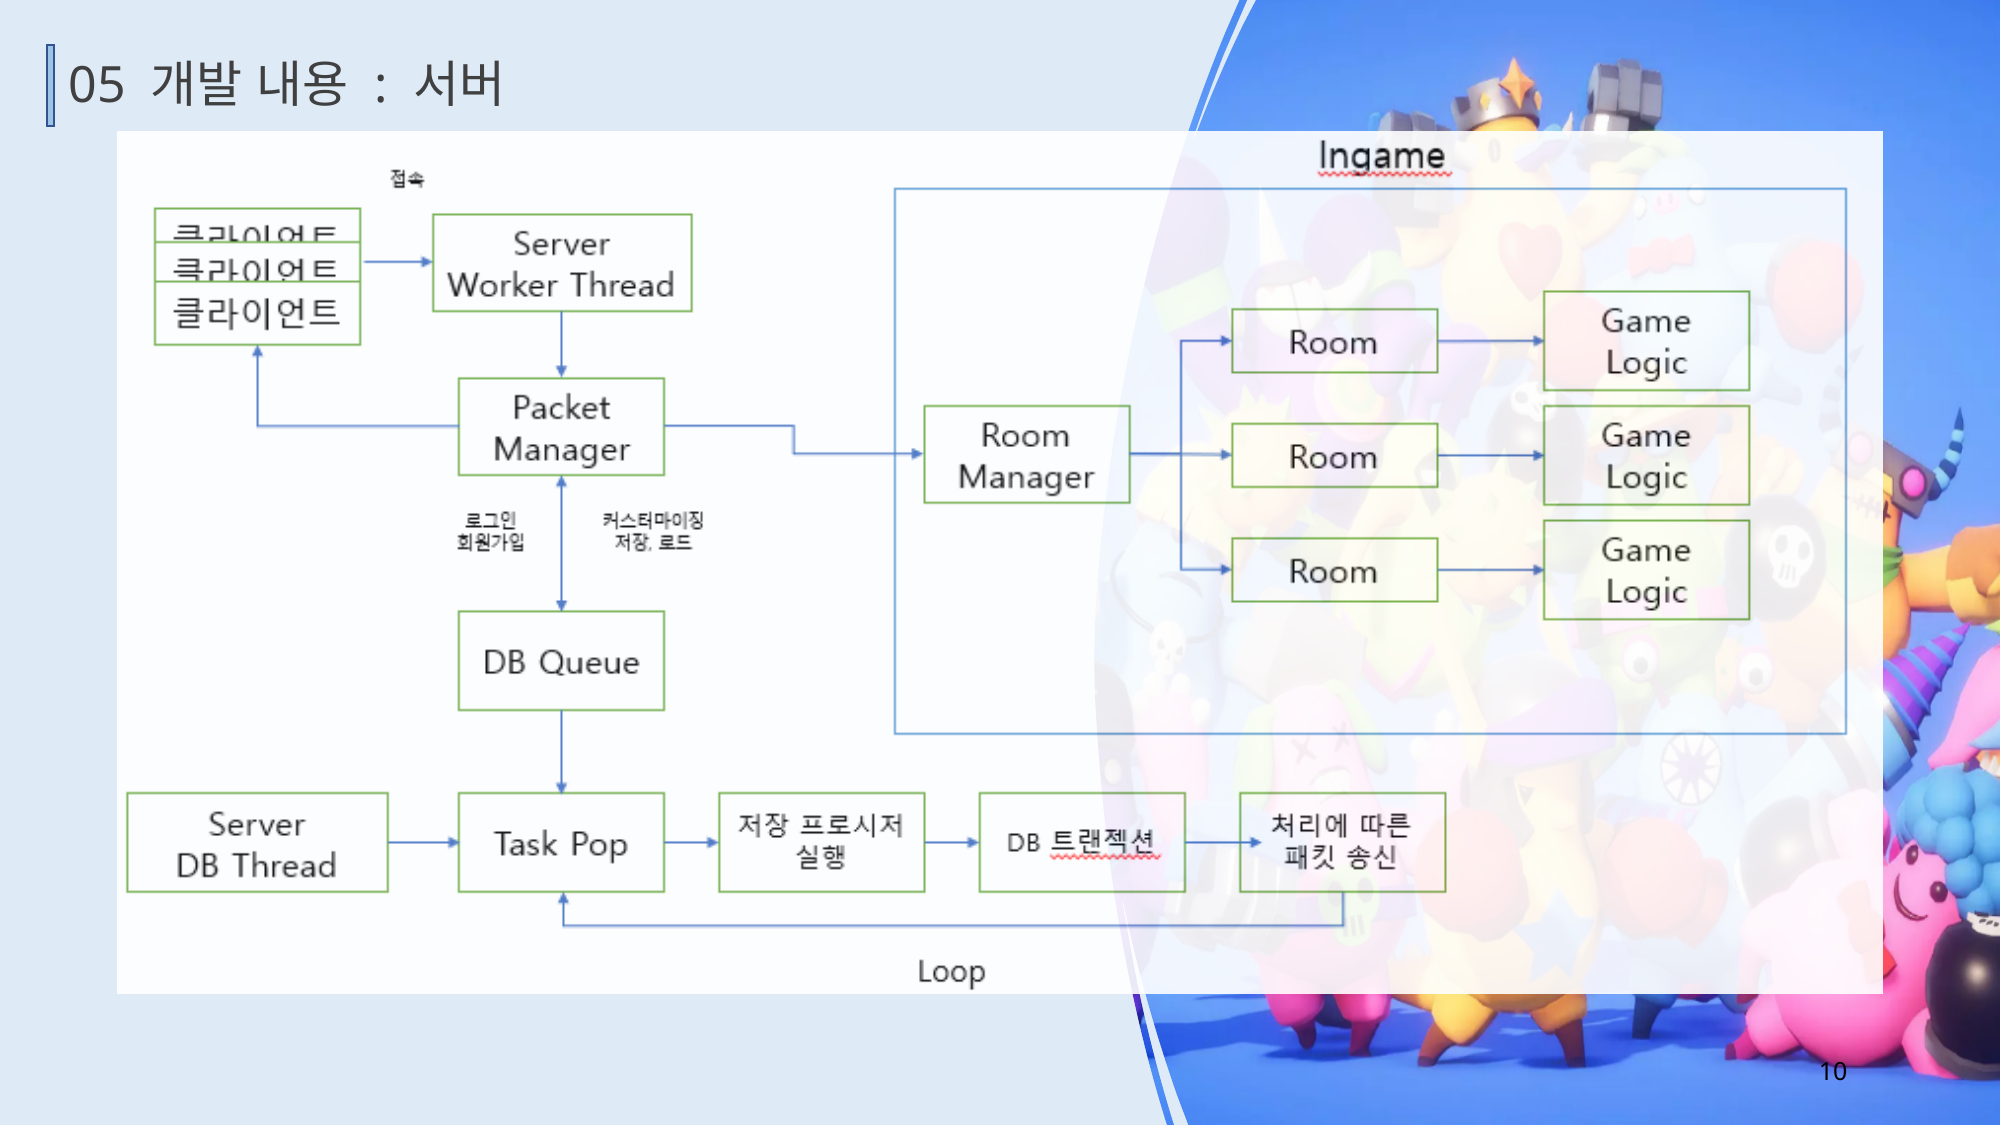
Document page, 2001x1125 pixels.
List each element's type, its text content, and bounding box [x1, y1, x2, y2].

text_box 05 개발 내용 : 서버 [55, 44, 856, 120]
text_box [46, 44, 55, 127]
picture [117, 0, 2000, 1125]
